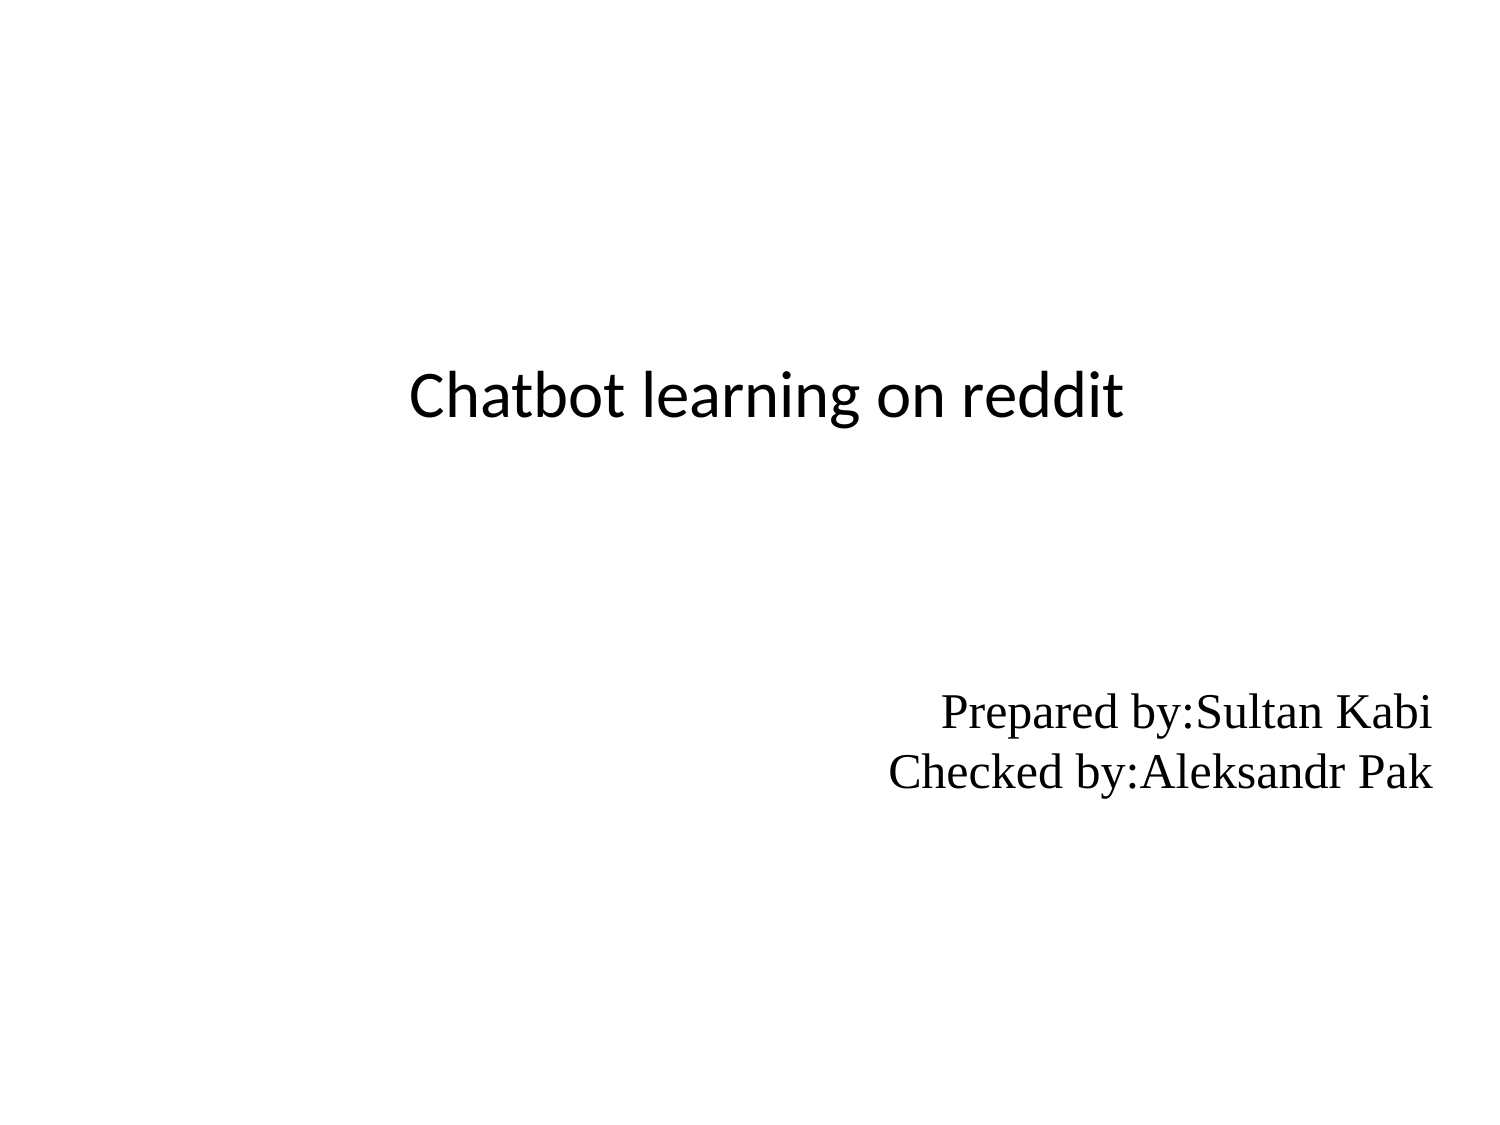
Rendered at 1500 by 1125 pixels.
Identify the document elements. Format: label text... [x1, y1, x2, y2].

subtitle Prepared by:Sultan Kabi Checked by:Aleksandr Pak [58, 670, 1448, 883]
title Chatbot learning on reddit [137, 329, 1413, 452]
